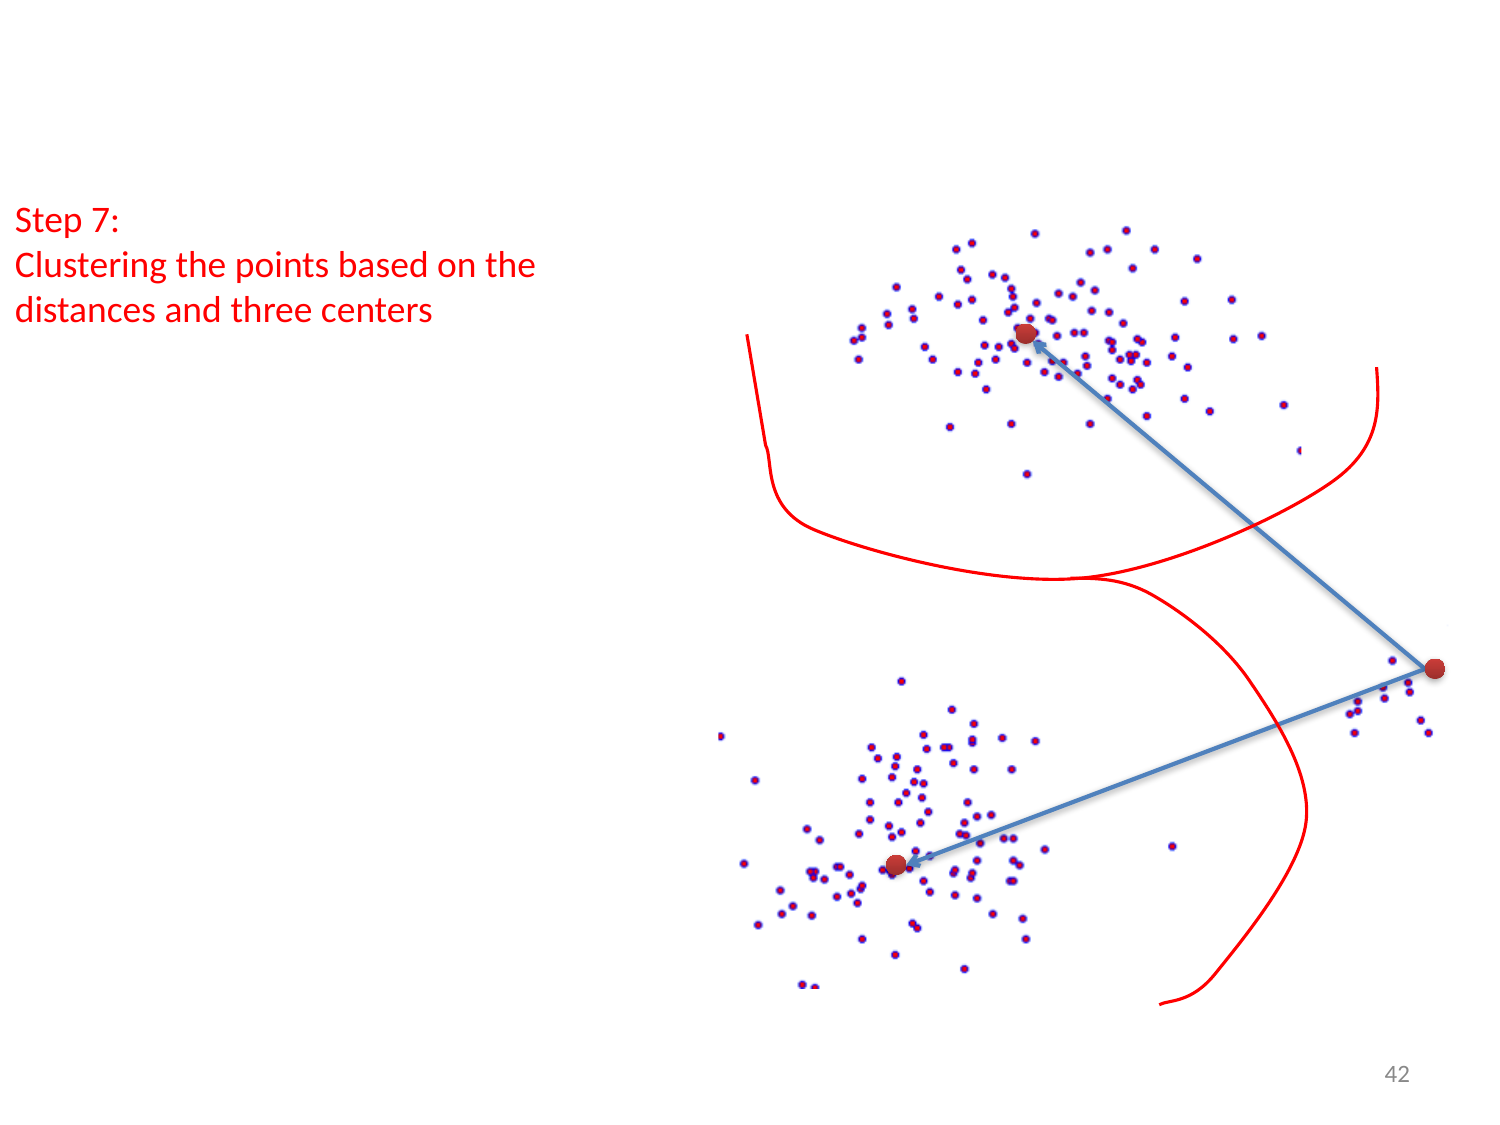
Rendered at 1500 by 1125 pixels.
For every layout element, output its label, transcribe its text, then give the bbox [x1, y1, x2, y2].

text_box Step 7: Clustering the points based on the distances and three centers [0, 187, 663, 428]
slide_number 42 [1074, 1042, 1425, 1103]
text_box [1157, 998, 1186, 1006]
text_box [1032, 340, 1426, 668]
picture [718, 218, 1463, 990]
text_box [905, 668, 1426, 866]
